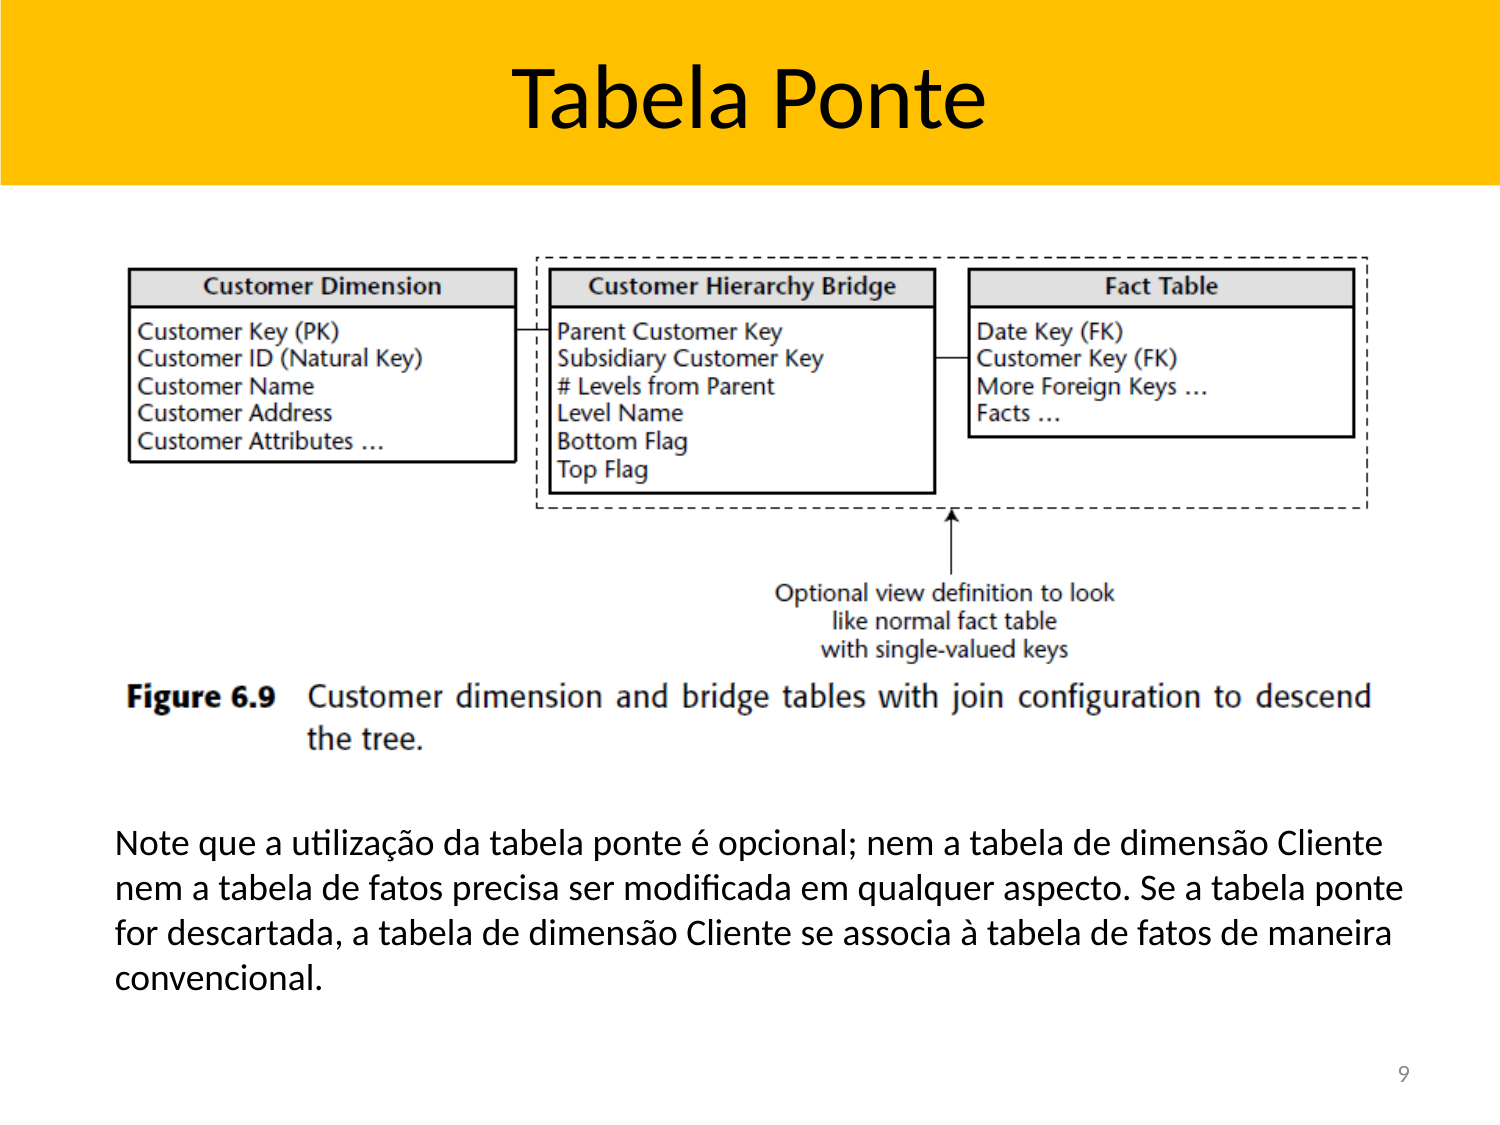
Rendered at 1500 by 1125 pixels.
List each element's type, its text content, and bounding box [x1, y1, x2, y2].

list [100, 243, 1426, 758]
text_box Note que a utilização da tabela ponte é opcional; nem a tabela de dimensão Cliente nem a tabela de fatos precisa ser modificada em qualquer aspecto. Se a tabela ponte for descartada, a tabela de dimensão Cliente se associa à tabela de fatos de maneira convencional. [100, 810, 1424, 1006]
slide_number 9 [1074, 1042, 1425, 1103]
text_box Tabela Ponte [0, 0, 1500, 186]
